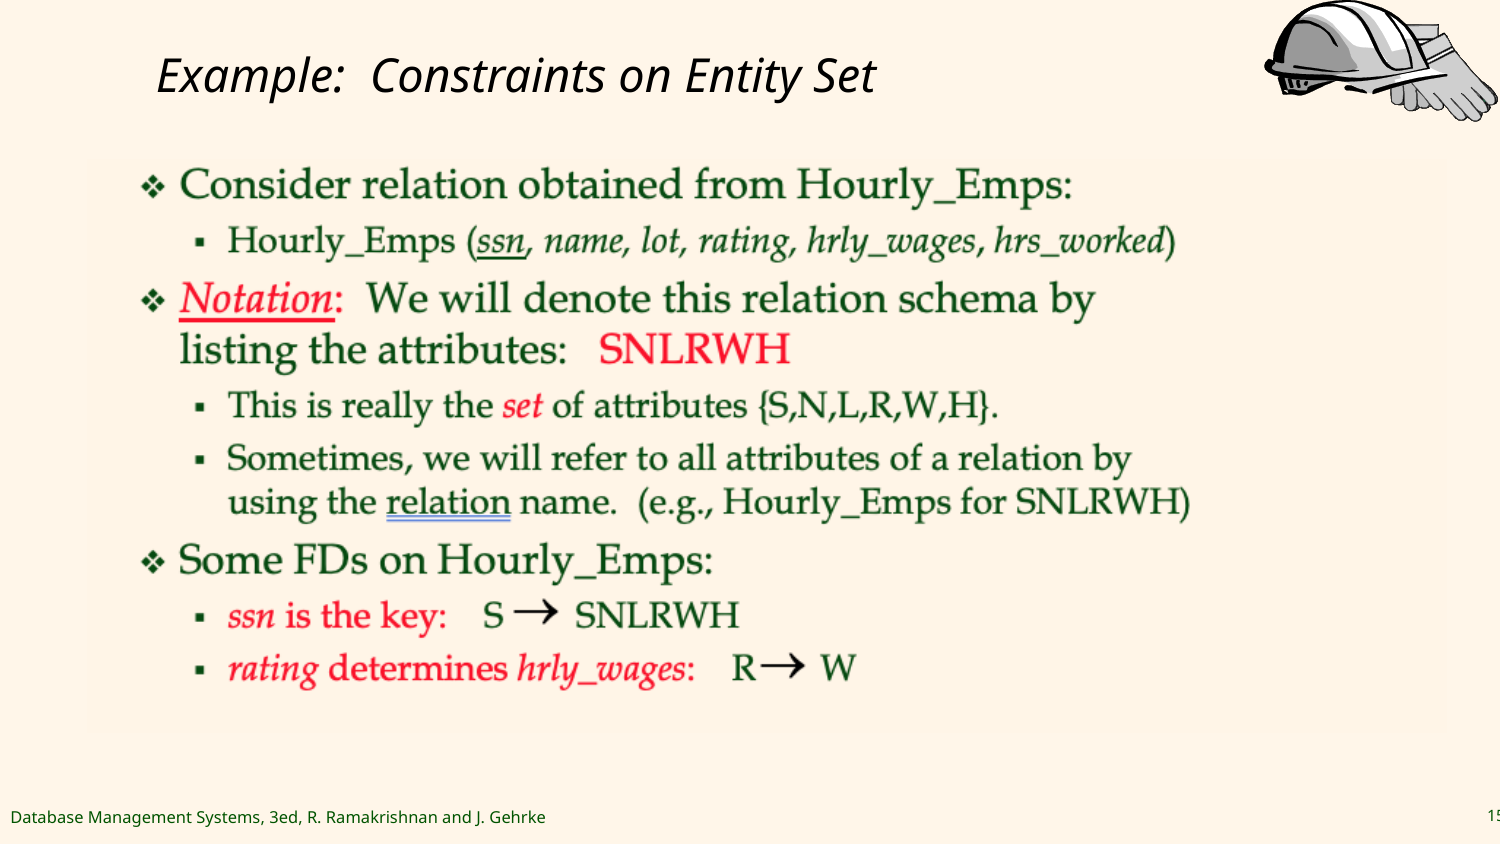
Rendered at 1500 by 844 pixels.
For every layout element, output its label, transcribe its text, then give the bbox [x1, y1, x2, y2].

title Example: Constraints on Entity Set [140, 22, 1037, 125]
picture [87, 159, 1447, 733]
